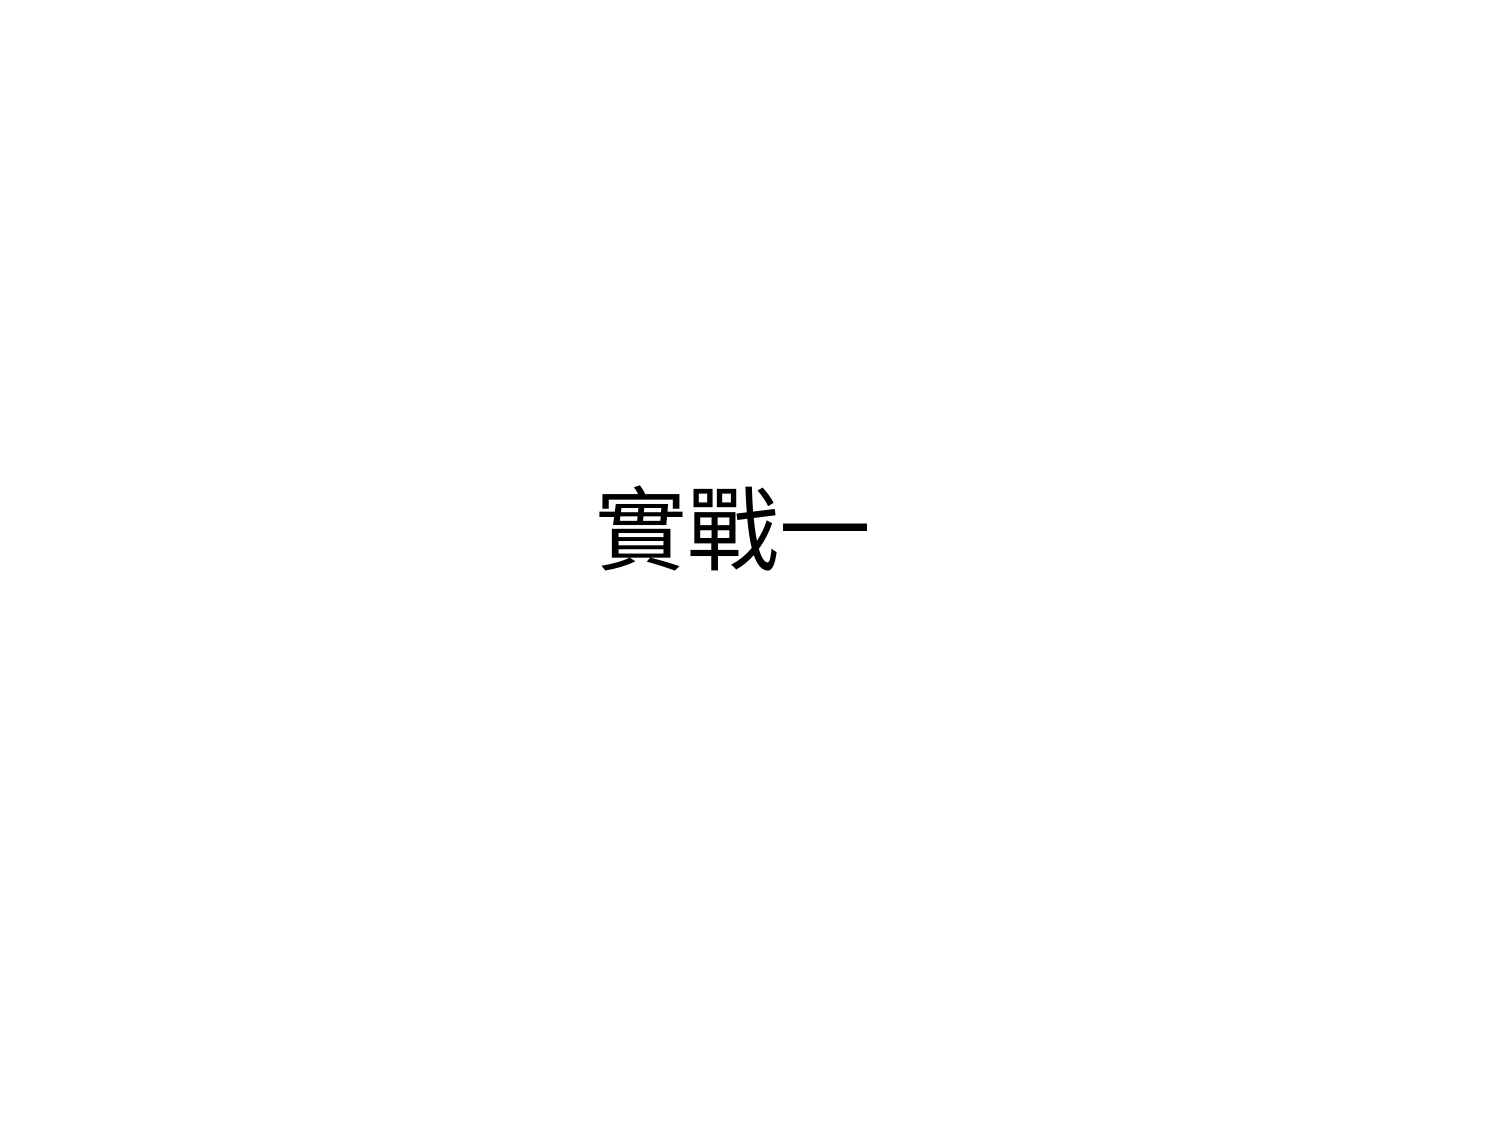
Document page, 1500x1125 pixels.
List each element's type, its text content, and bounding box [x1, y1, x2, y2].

title 實戰一 [58, 433, 1409, 622]
